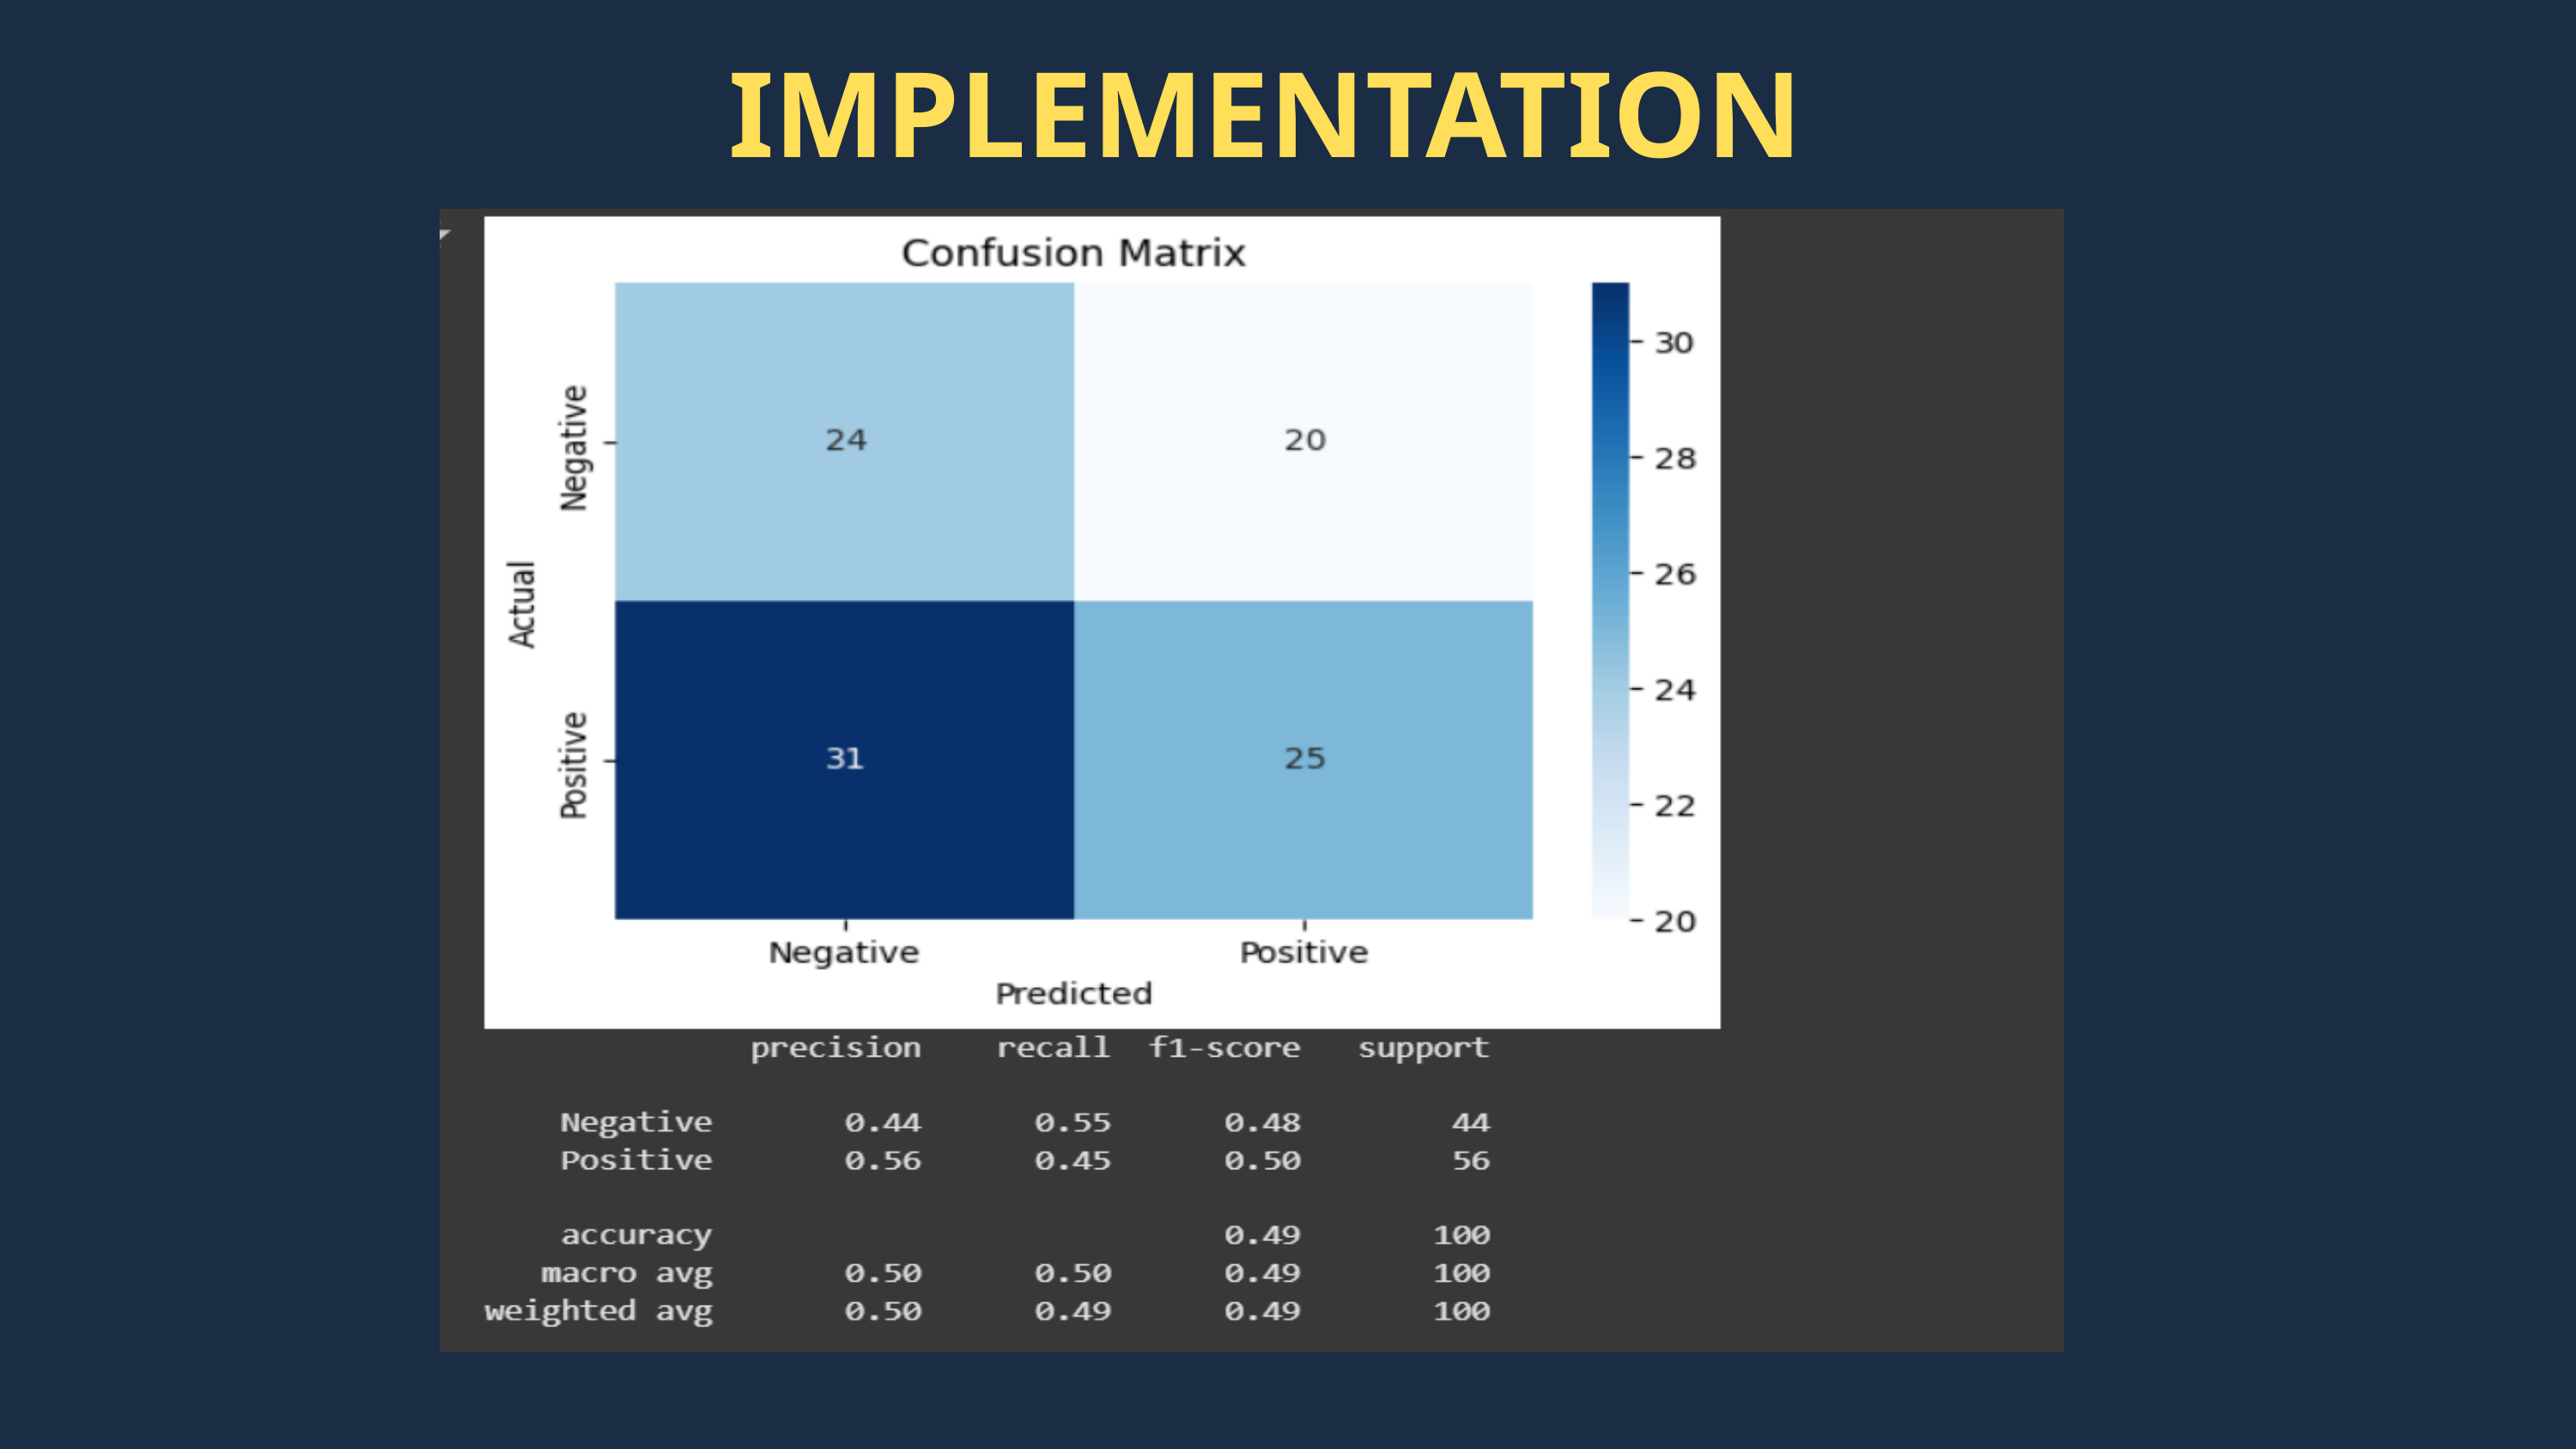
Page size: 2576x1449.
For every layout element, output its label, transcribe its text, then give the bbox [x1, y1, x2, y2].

text_box IMPLEMENTATION [278, 45, 2253, 182]
picture [440, 209, 2064, 1353]
